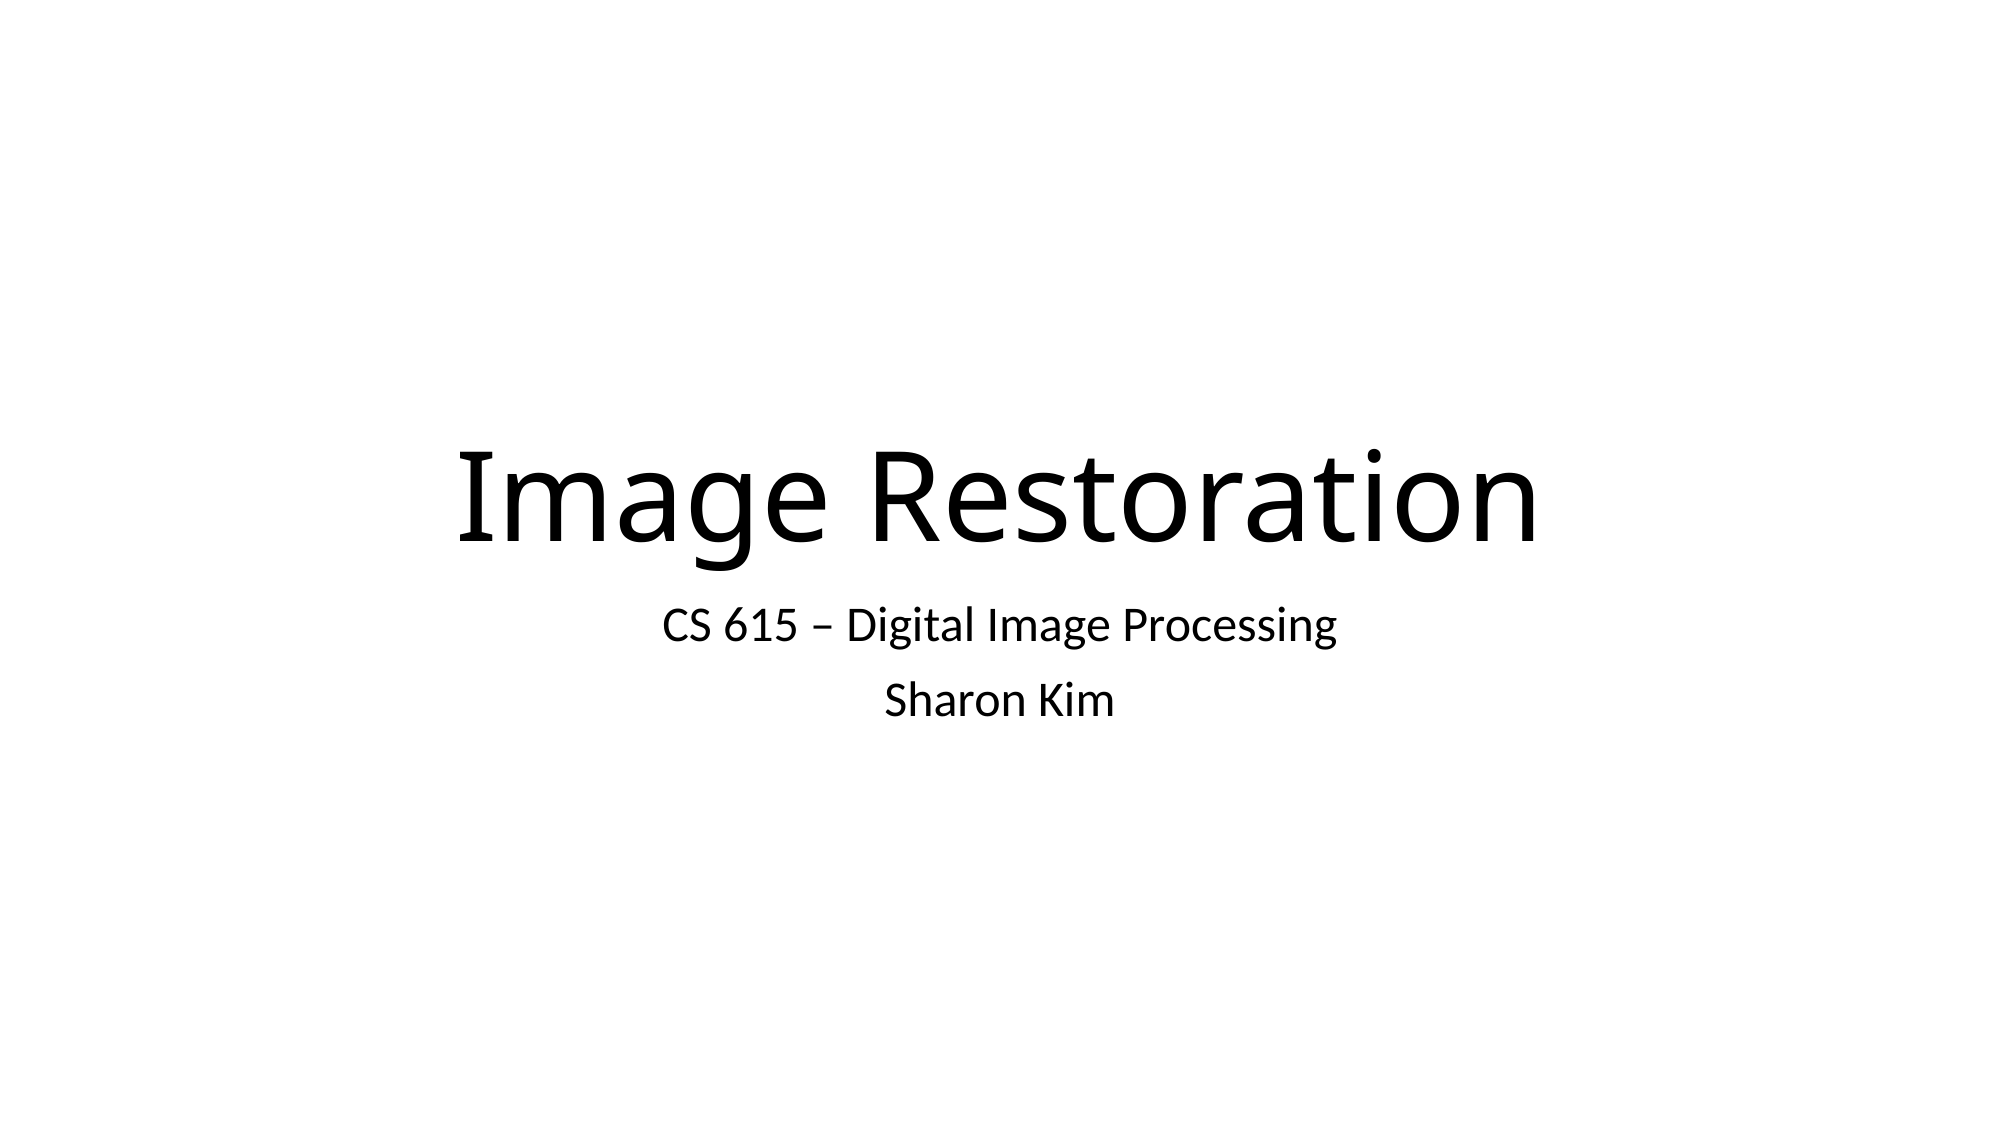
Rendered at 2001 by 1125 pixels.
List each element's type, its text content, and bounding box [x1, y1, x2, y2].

title Image Restoration [249, 184, 1750, 576]
subtitle CS 615 – Digital Image Processing Sharon Kim [249, 590, 1750, 863]
